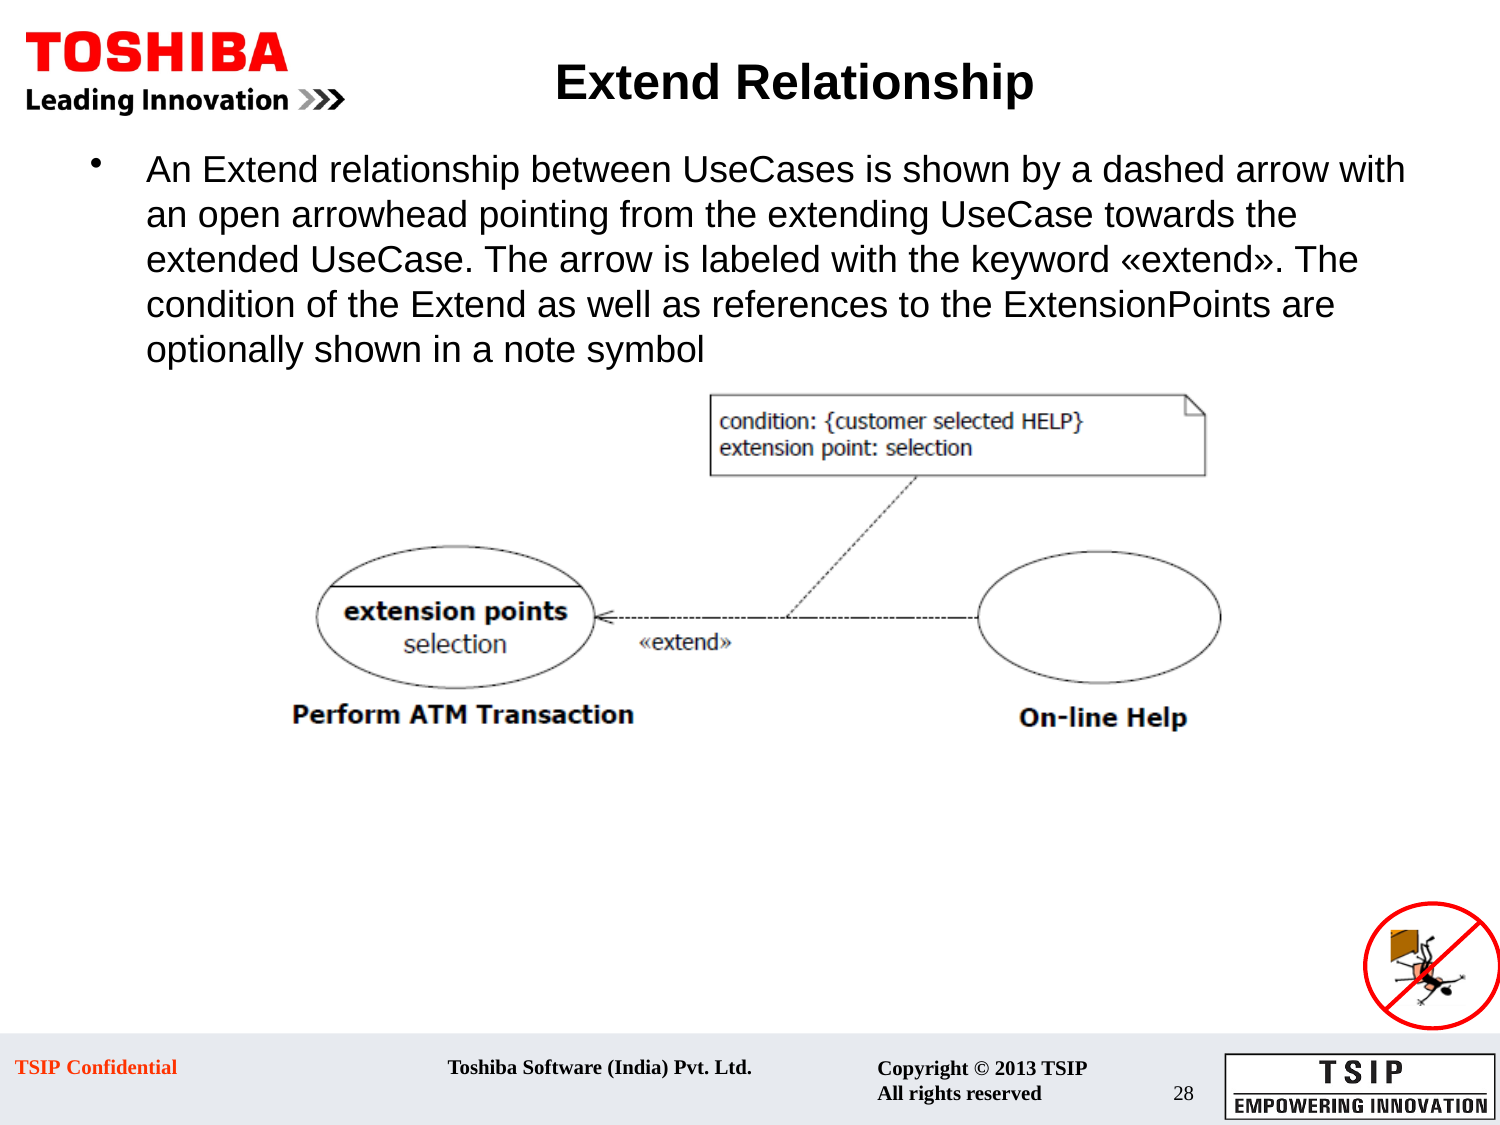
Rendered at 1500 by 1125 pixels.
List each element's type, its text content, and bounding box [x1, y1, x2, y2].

list An Extend relationship between UseCases is shown by a dashed arrow with an open arrowhead pointing from the extending UseCase towards the extended UseCase. The arrow is labeled with the keyword «extend». The condition of the Extend as well as references to the ExtensionPoints are optionally shown in a note symbol [75, 137, 1425, 1005]
text_box [1388, 903, 1479, 920]
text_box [1384, 921, 1481, 1011]
picture [269, 376, 1231, 749]
text_box Extend Relationship [539, 42, 1051, 118]
text_box [1397, 1019, 1469, 1029]
picture [26, 31, 345, 116]
picture [1224, 1053, 1496, 1120]
text_box [1485, 926, 1500, 1005]
text_box [1365, 929, 1378, 1003]
